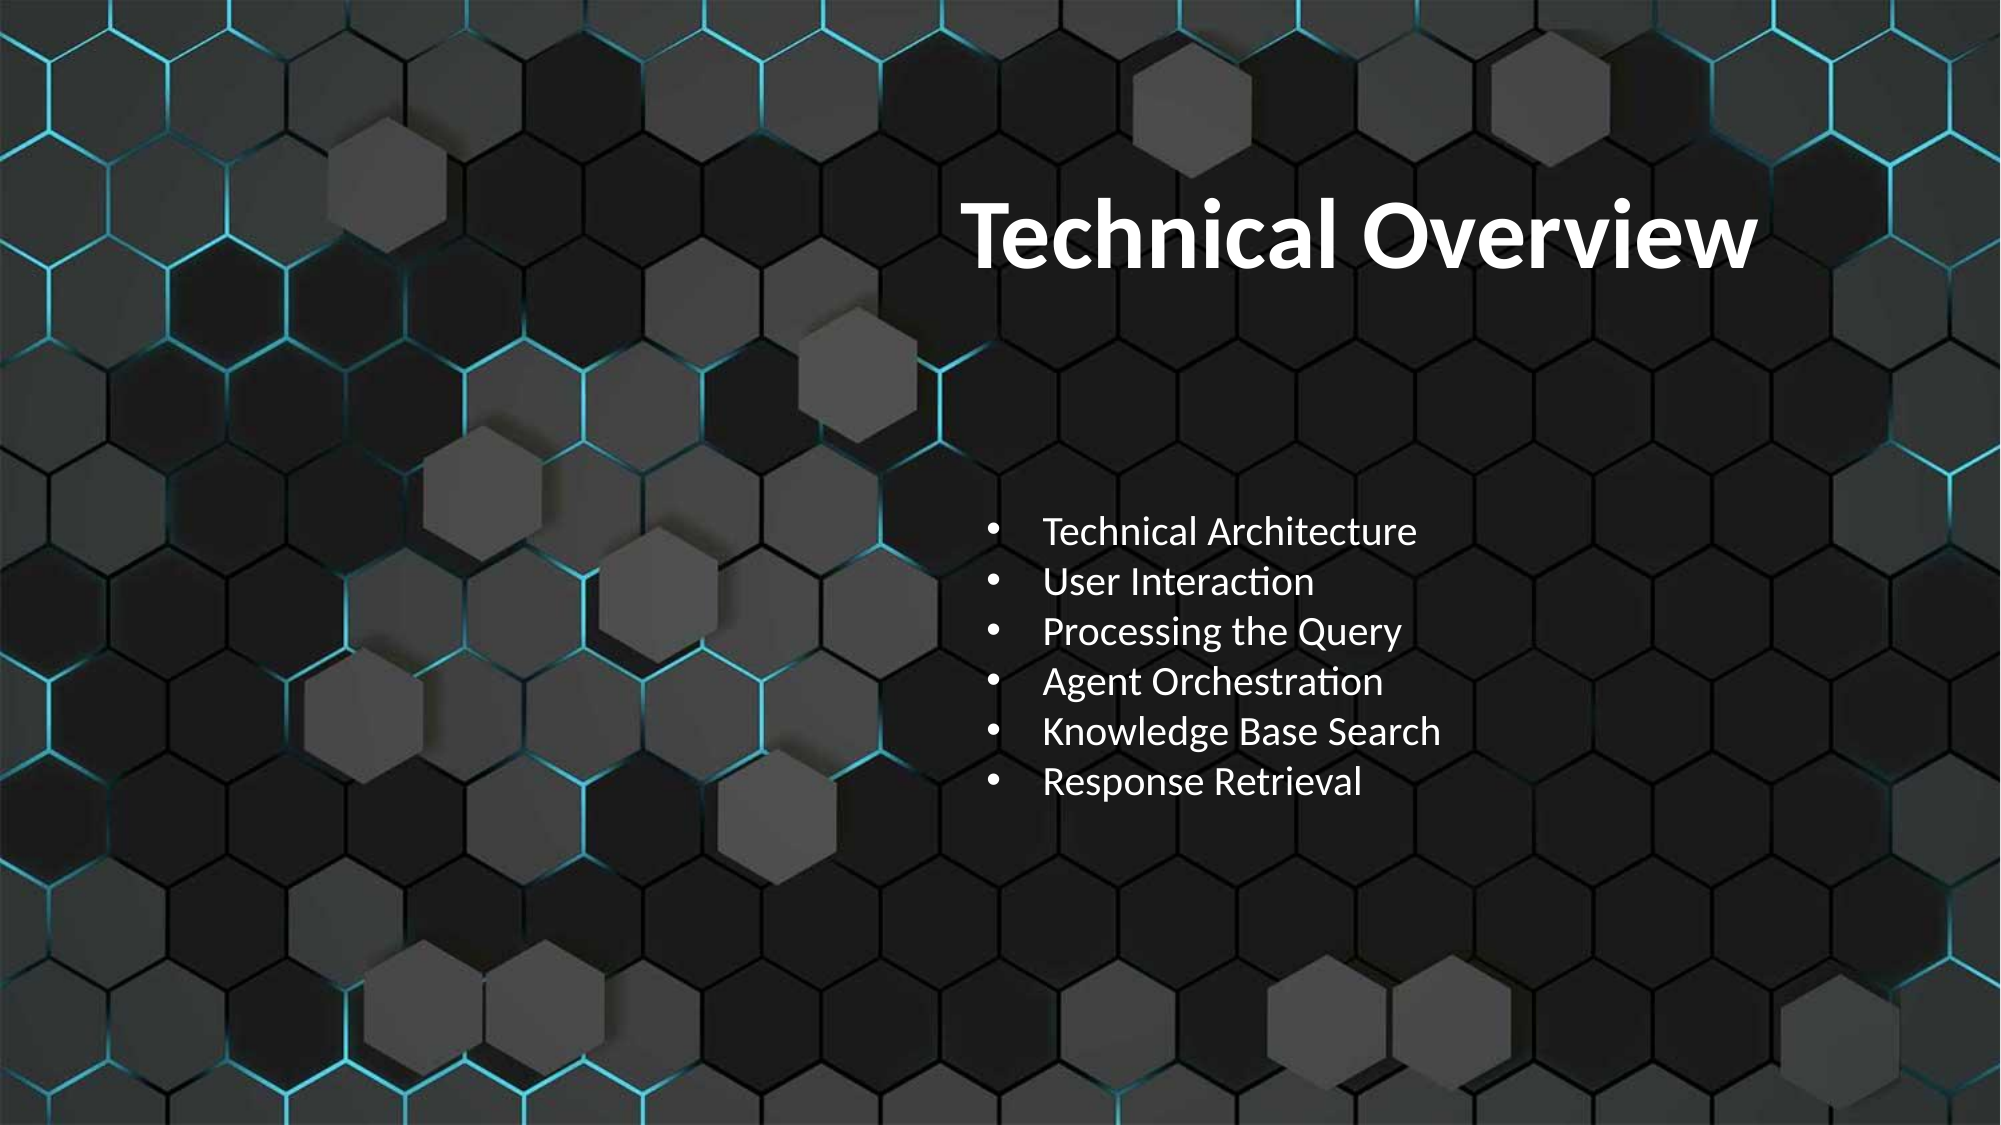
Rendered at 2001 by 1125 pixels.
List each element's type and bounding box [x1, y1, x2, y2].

picture [0, 0, 2001, 1125]
text_box [944, 159, 1815, 813]
